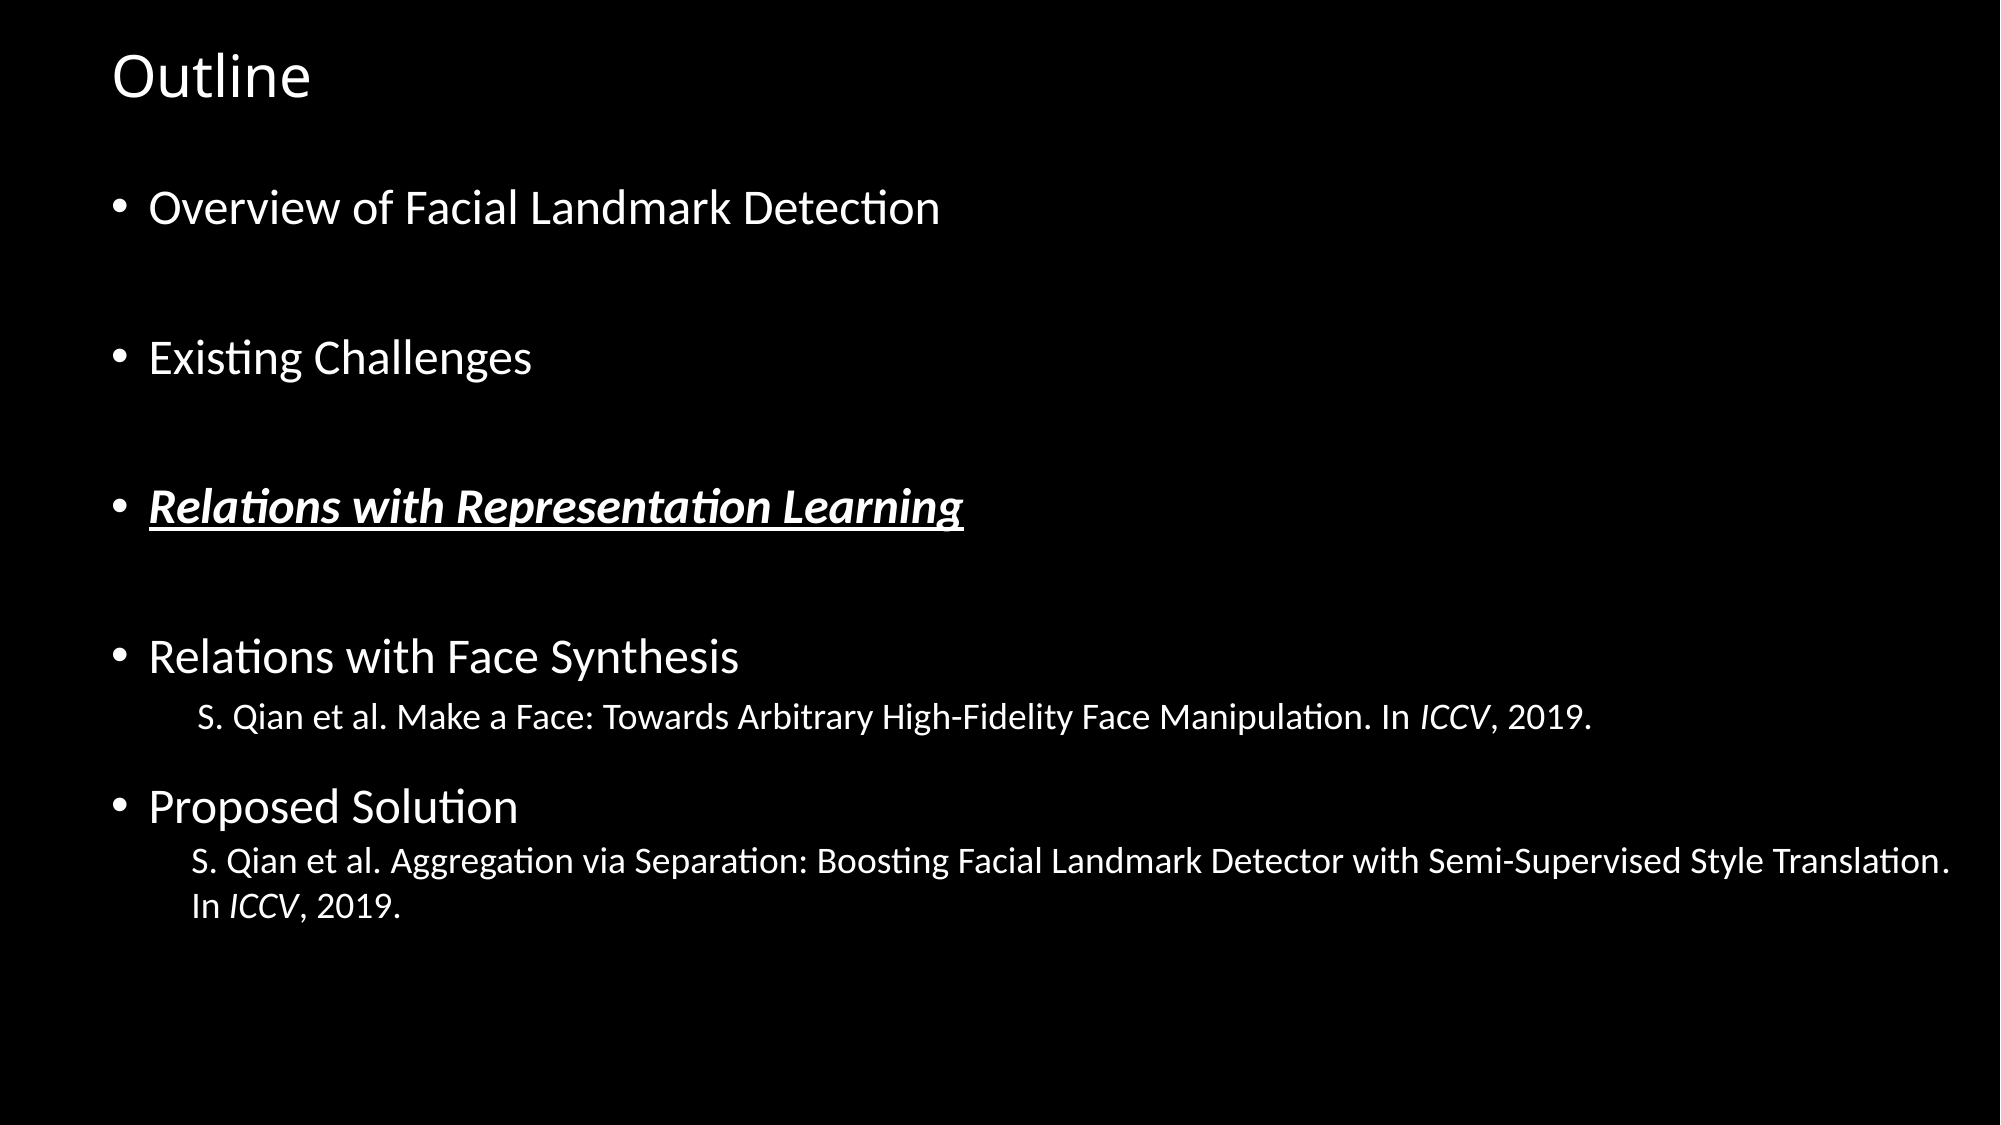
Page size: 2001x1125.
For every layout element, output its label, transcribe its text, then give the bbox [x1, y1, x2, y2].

text_box S. Qian et al. Aggregation via Separation: Boosting Facial Landmark Detector with Semi-Supervised Style Translation. In ICCV, 2019. [176, 828, 2000, 934]
title Outline [96, 39, 1898, 119]
list Overview of Facial Landmark Detection Existing Challenges Relations with Representation Learning Relations with Face Synthesis Proposed Solution [96, 174, 1898, 1018]
text_box S. Qian et al. Make a Face: Towards Arbitrary High-Fidelity Face Manipulation. In ICCV, 2019. [182, 684, 1617, 745]
